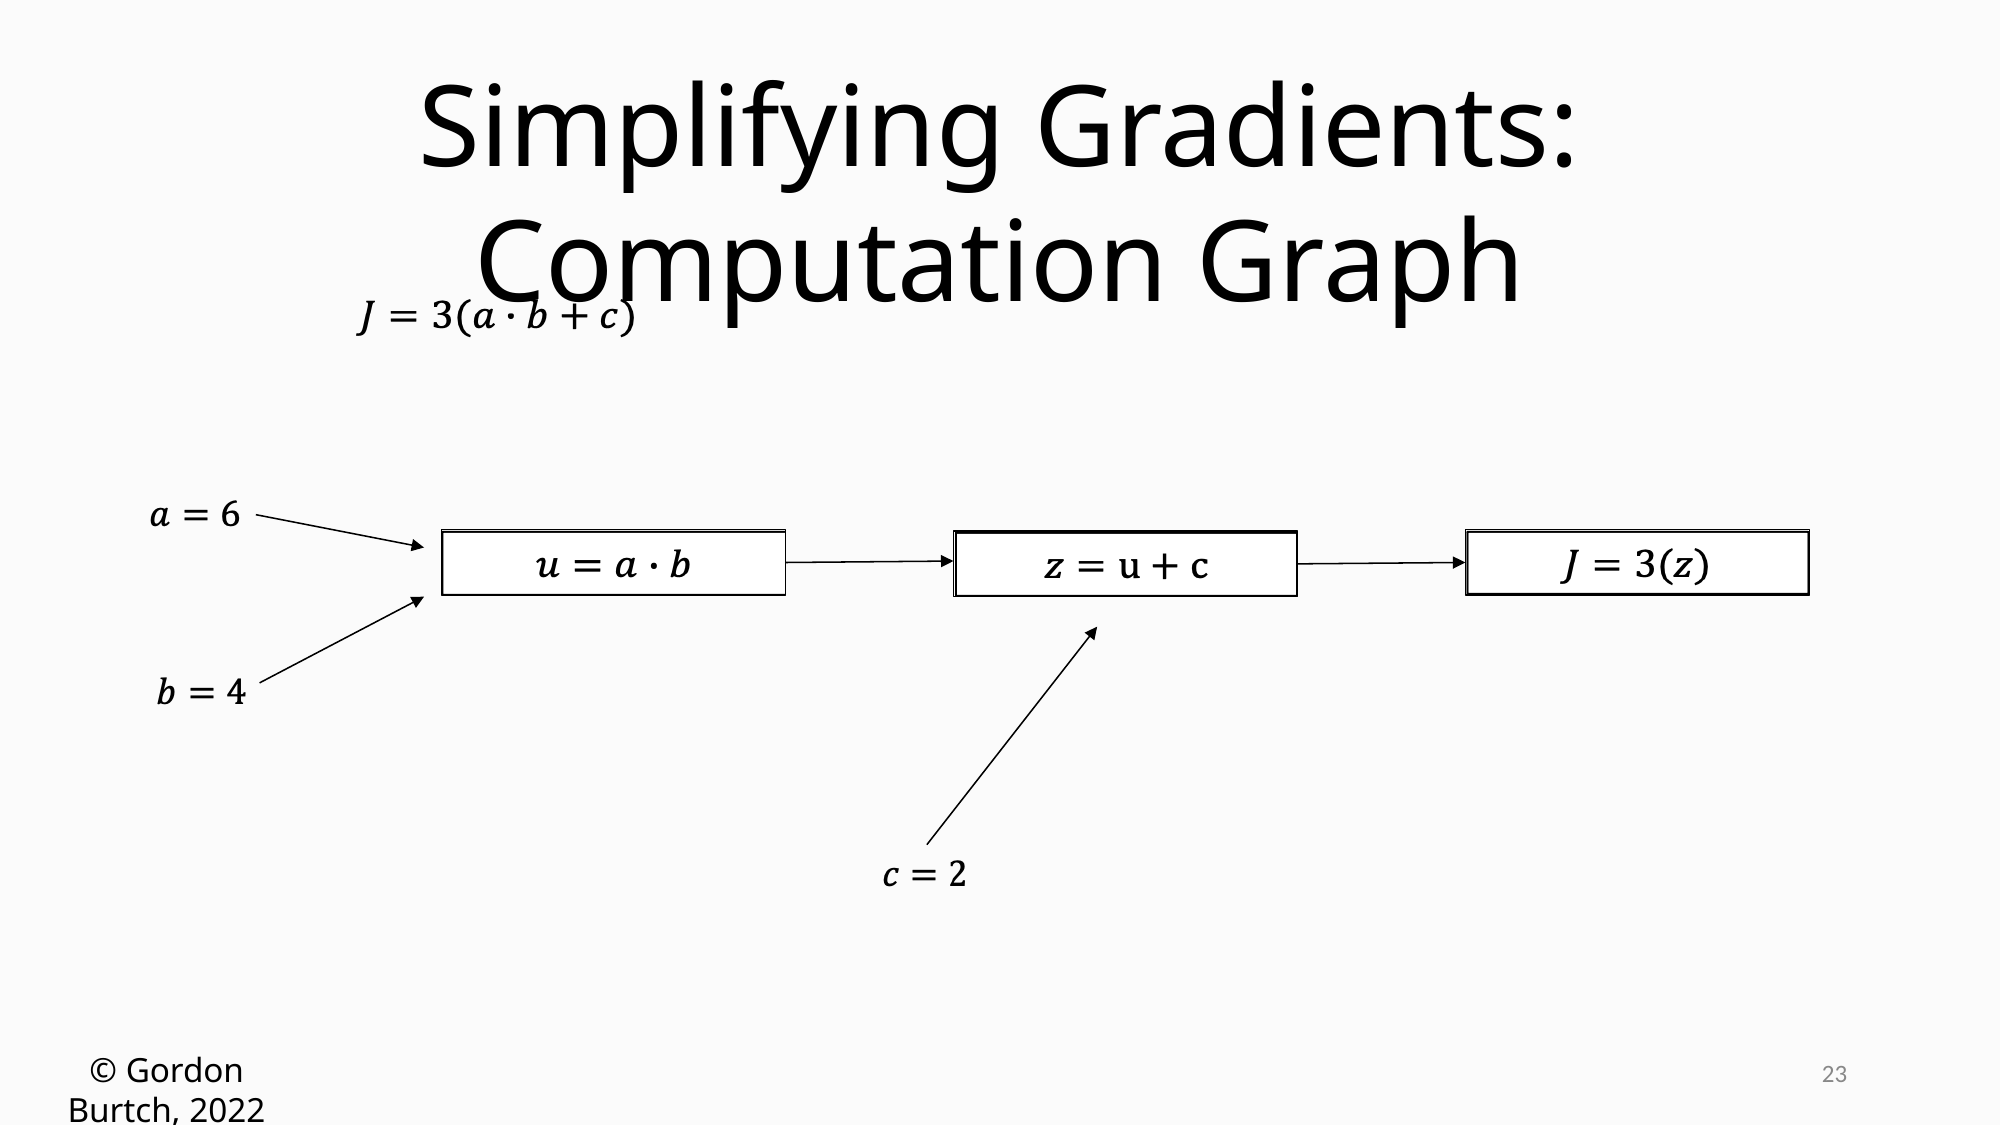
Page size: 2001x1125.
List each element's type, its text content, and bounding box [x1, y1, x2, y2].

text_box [259, 596, 425, 684]
text_box [130, 482, 268, 543]
text_box [1465, 529, 1810, 596]
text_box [926, 626, 1098, 845]
text_box [441, 529, 786, 596]
slide_number ‹#› [1412, 1042, 1863, 1103]
text_box [136, 660, 275, 722]
text_box [953, 531, 1298, 597]
text_box Simplifying Gradients: Computation Graph [207, 46, 1792, 331]
text_box [326, 280, 671, 347]
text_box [255, 514, 425, 548]
text_box [858, 842, 1000, 904]
